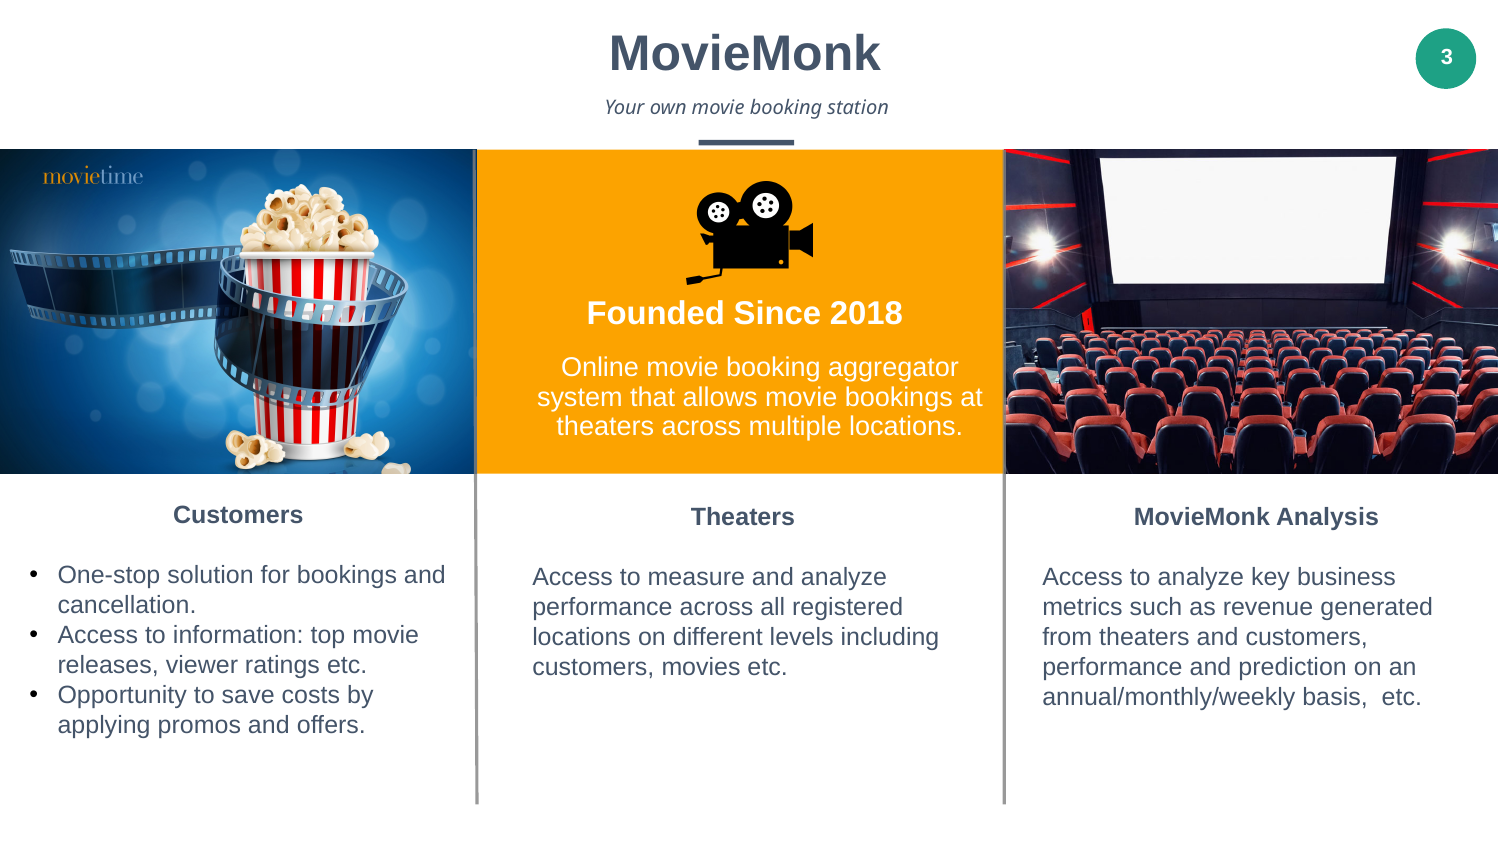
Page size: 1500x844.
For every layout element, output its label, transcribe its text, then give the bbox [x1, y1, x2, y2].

text_box Online movie booking aggregator system that allows movie bookings at theaters across multiple locations. [521, 347, 997, 450]
picture [0, 149, 473, 475]
text_box Customers One-stop solution for bookings and cancellation. Access to information: top movie releases, viewer ratings etc. Opportunity to save costs by applying promos and offers. [14, 491, 463, 754]
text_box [473, 149, 478, 805]
text_box Theaters Access to measure and analyze performance across all registered locations on different levels including customers, movies etc. [517, 493, 976, 688]
text_box Founded Since 2018 [571, 286, 928, 338]
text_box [100, 17, 1390, 146]
text_box MovieMonk Analysis Access to analyze key business metrics such as revenue generated from theaters and customers, performance and prediction on an annual/monthly/weekly basis, etc. [1027, 493, 1486, 718]
picture [1005, 149, 1499, 475]
text_box [483, 154, 997, 474]
picture [686, 180, 814, 285]
